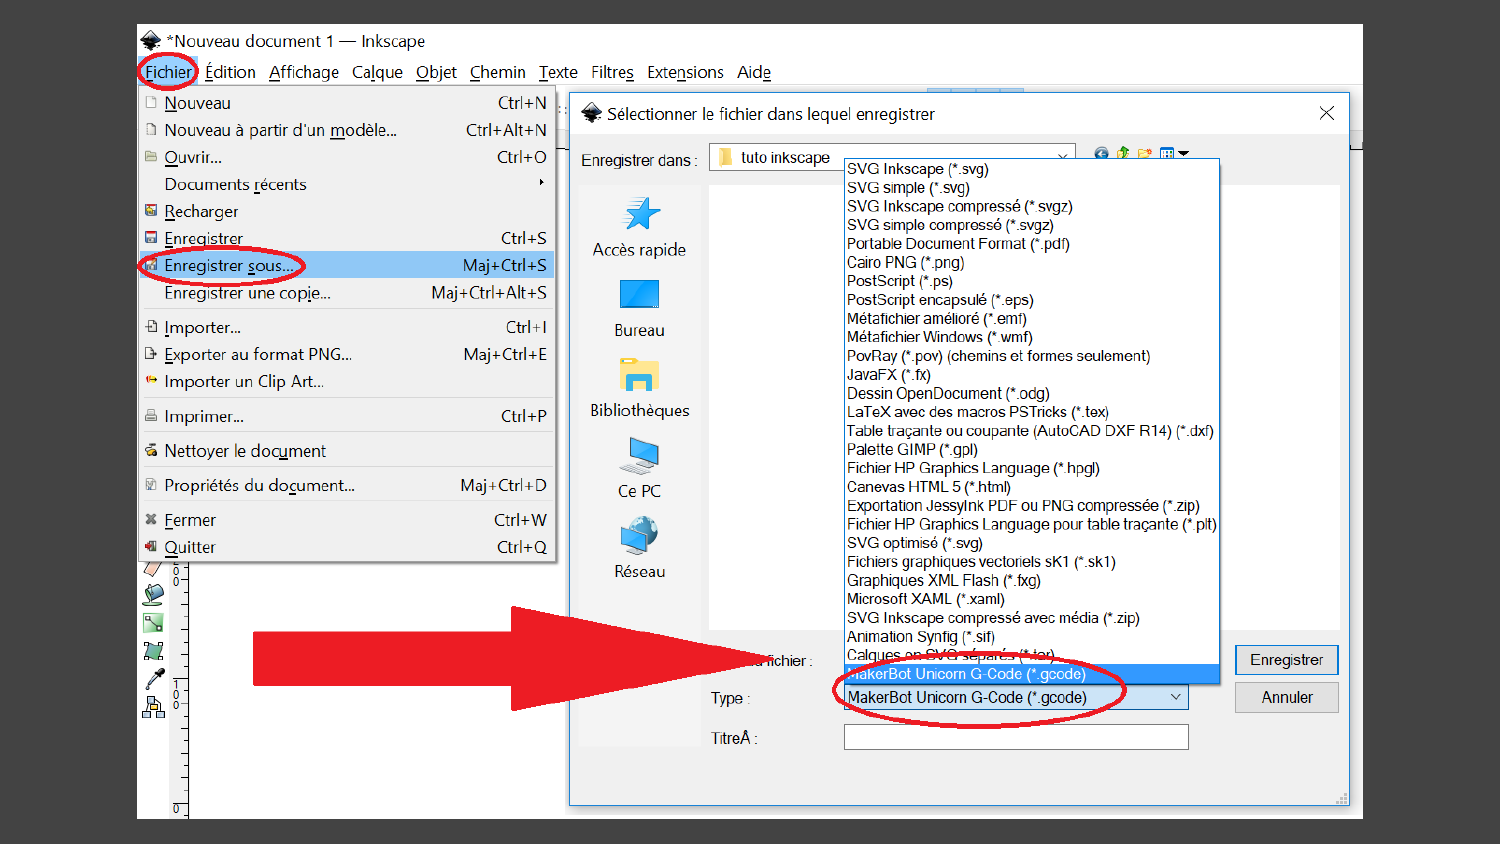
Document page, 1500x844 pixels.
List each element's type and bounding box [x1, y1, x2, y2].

picture [137, 24, 1363, 819]
